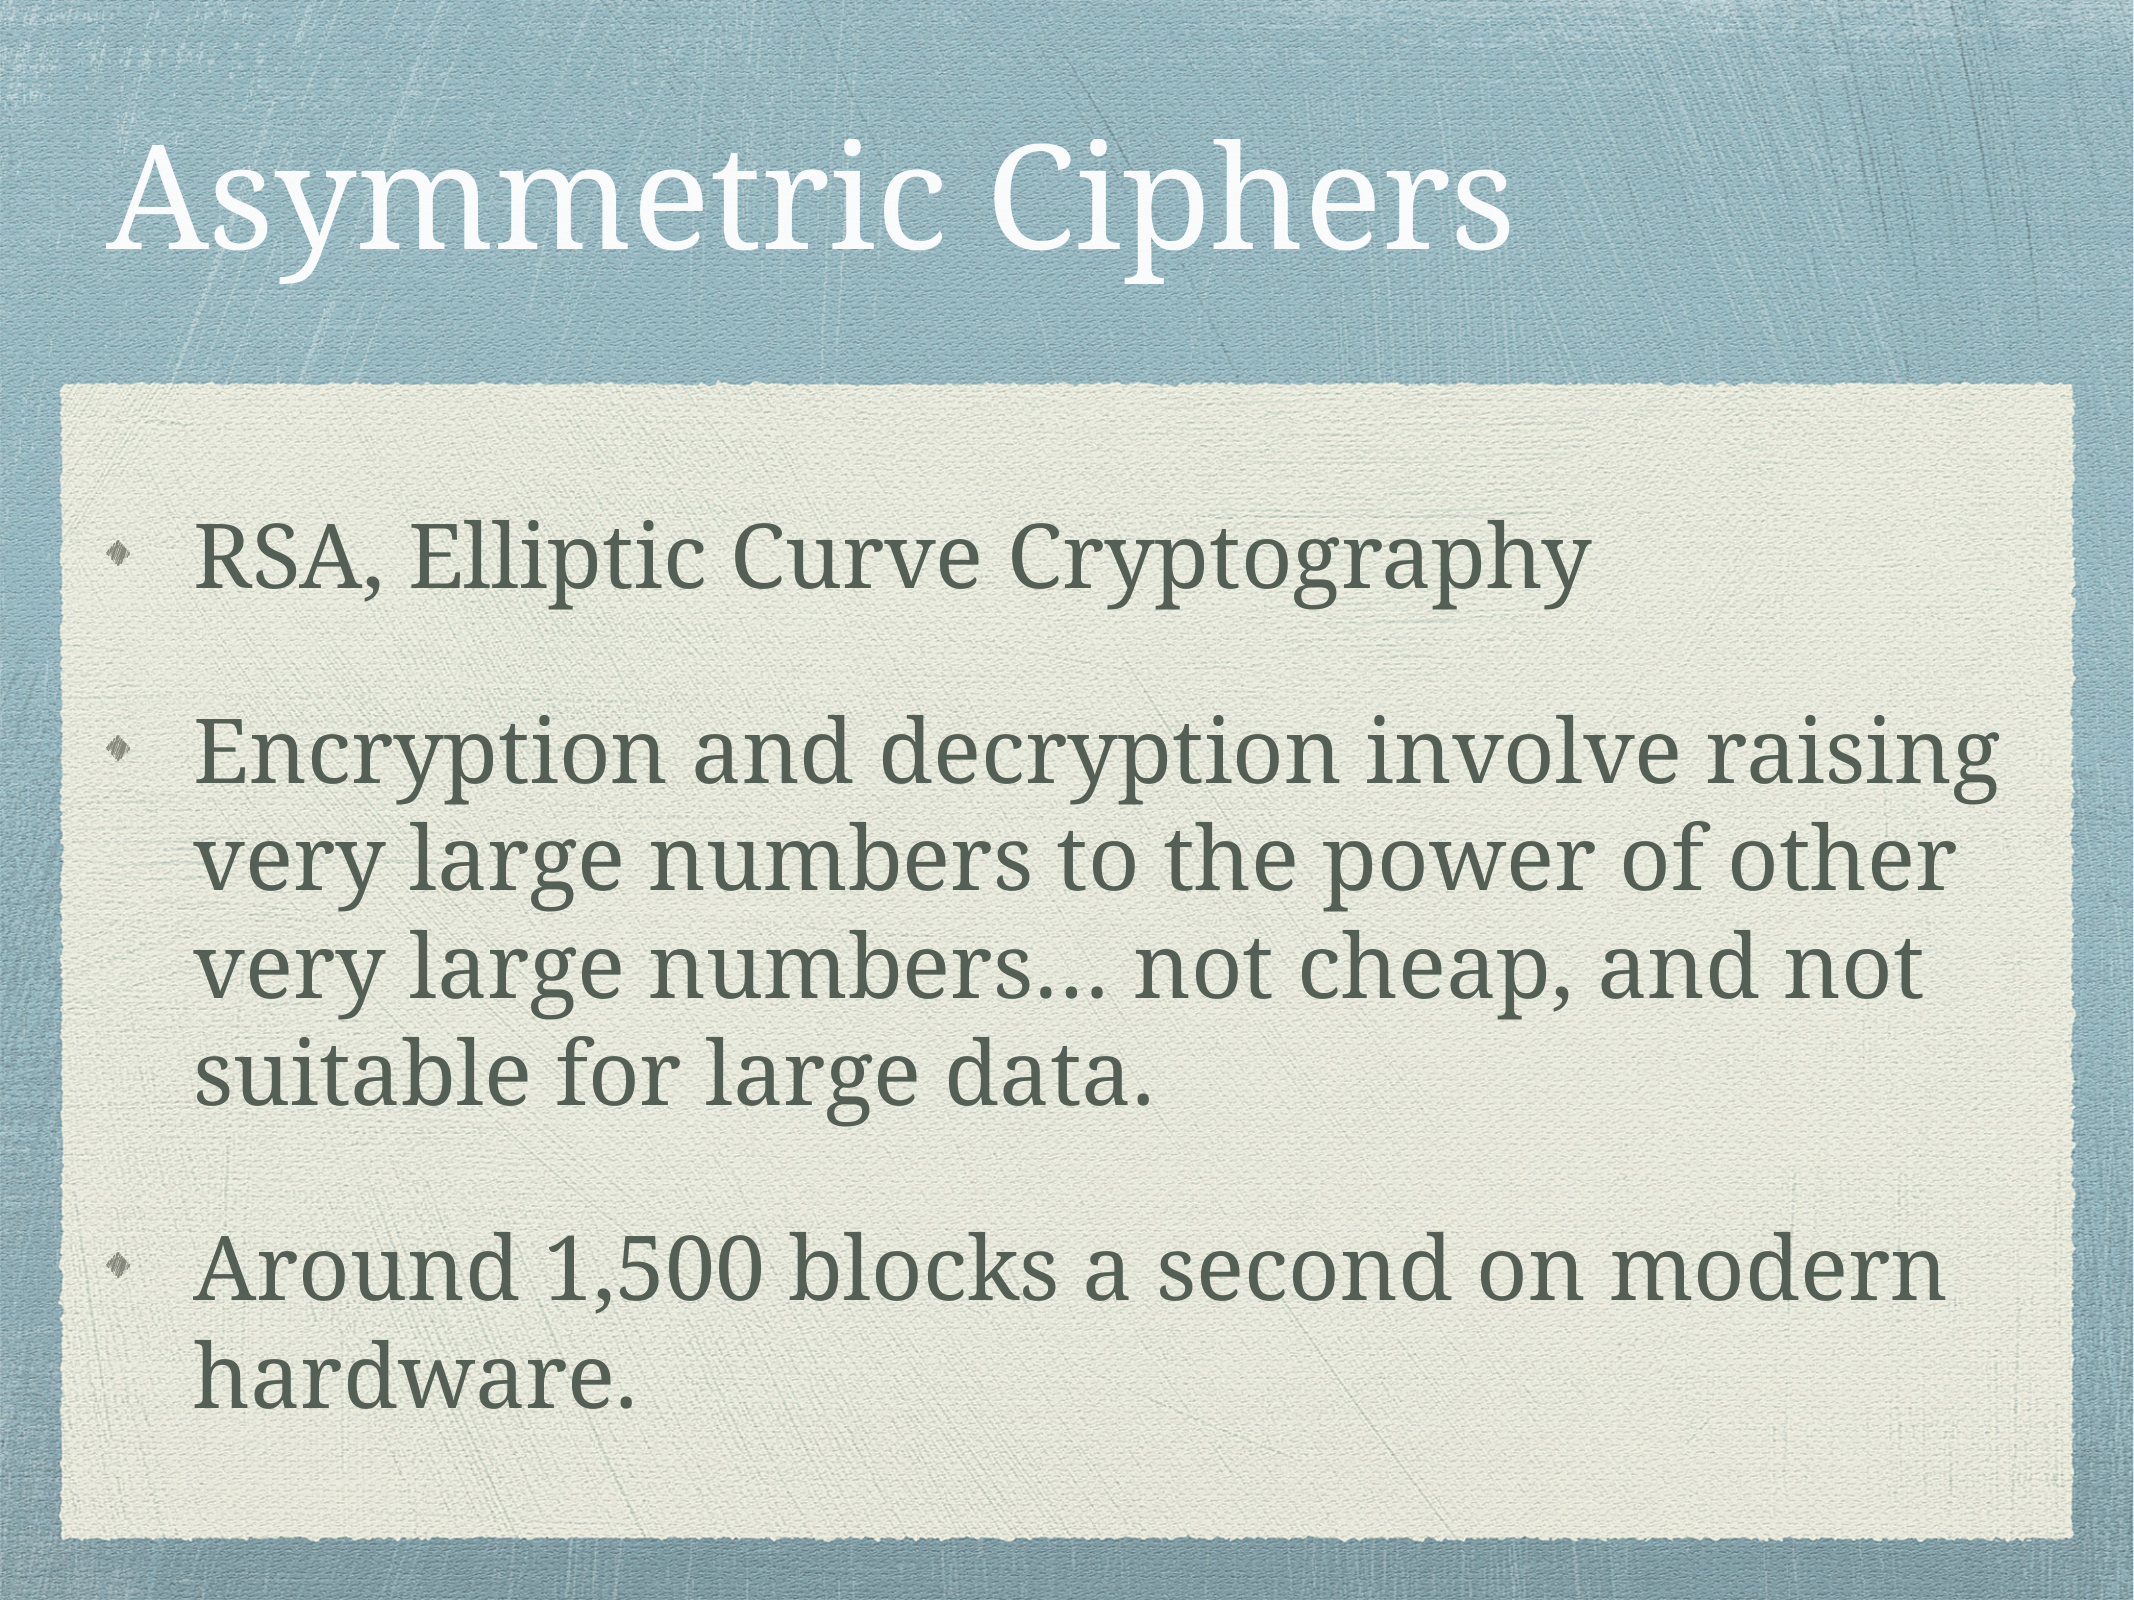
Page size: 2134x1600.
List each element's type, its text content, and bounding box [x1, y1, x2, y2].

picture [0, 0, 2134, 1600]
list RSA, Elliptic Curve Cryptography Encryption and decryption involve raising very large numbers to the power of other very large numbers… not cheap, and not suitable for large data. Around 1,500 blocks a second on modern hardware. [105, 430, 2028, 1495]
title Asymmetric Ciphers [105, 24, 2028, 359]
